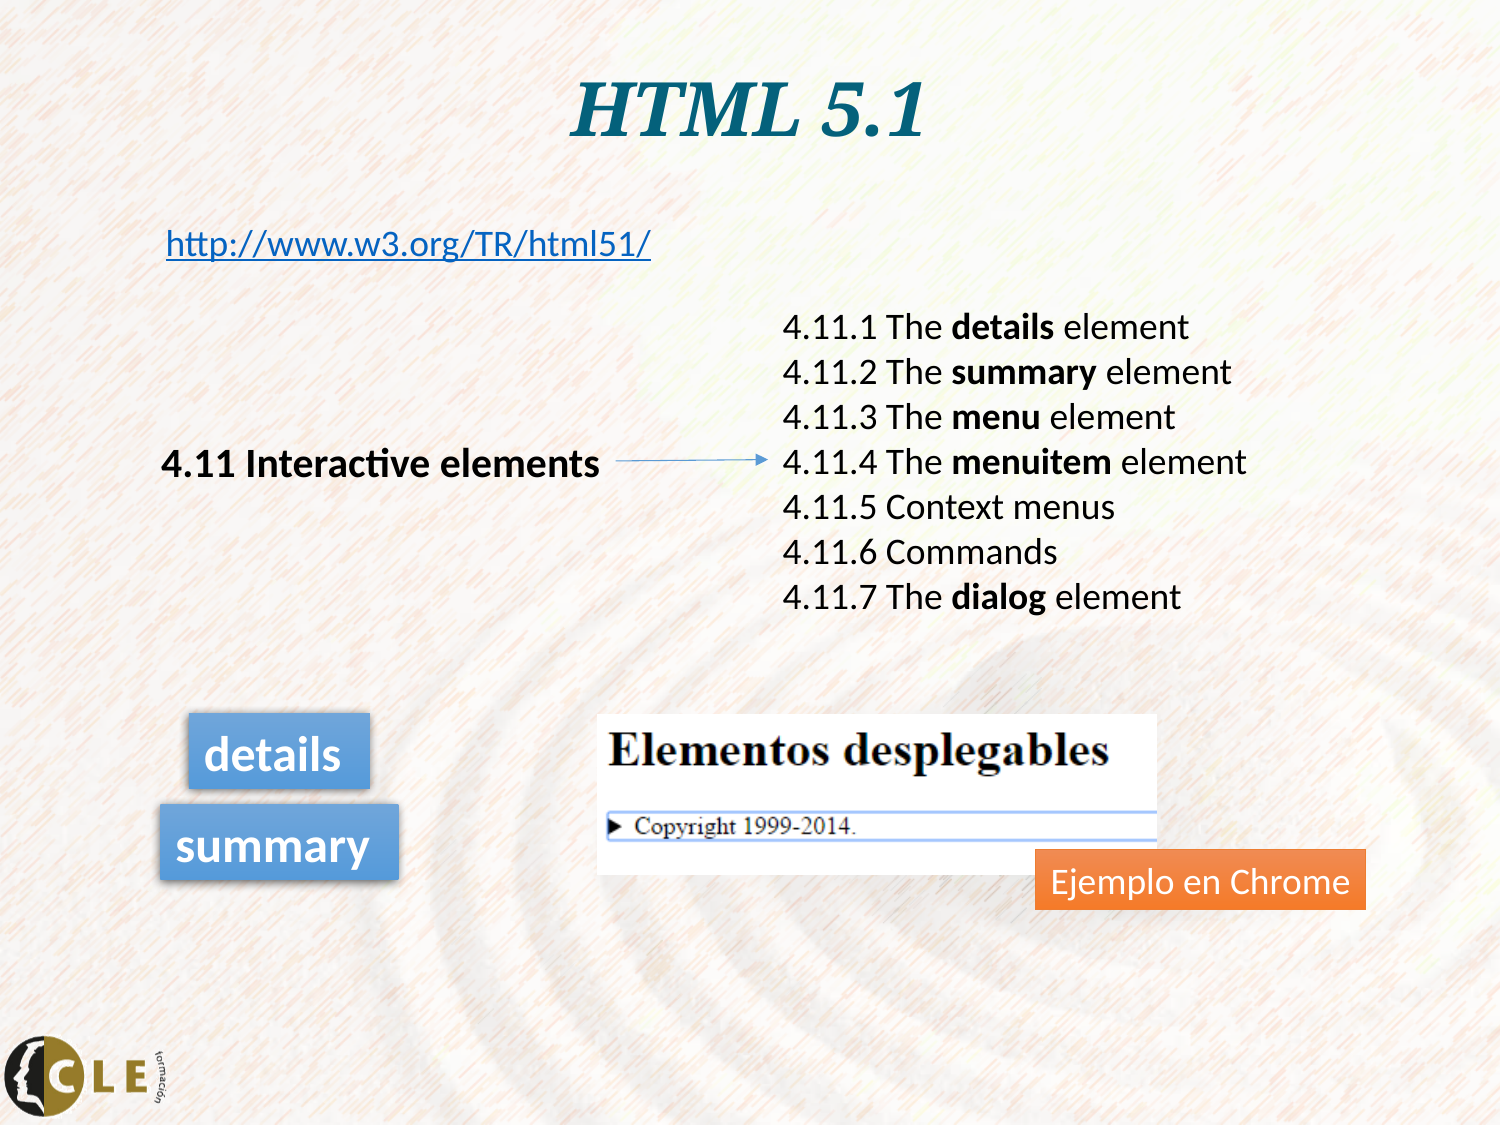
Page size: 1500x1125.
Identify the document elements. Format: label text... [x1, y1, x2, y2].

text_box http://www.w3.org/TR/html51/ [150, 211, 666, 272]
title HTML 5.1 [103, 59, 1397, 165]
text_box 4.11 Interactive elements [146, 428, 616, 494]
text_box Ejemplo en Chrome [1035, 849, 1366, 910]
text_box details [188, 713, 370, 789]
text_box summary [160, 804, 399, 880]
picture [0, 0, 1500, 1125]
text_box 4.11.1 The details element 4.11.2 The summary element 4.11.3 The menu element 4.11.4 The menuitem element 4.11.5 Context menus 4.11.6 Commands 4.11.7 The dialog element [768, 294, 1266, 625]
